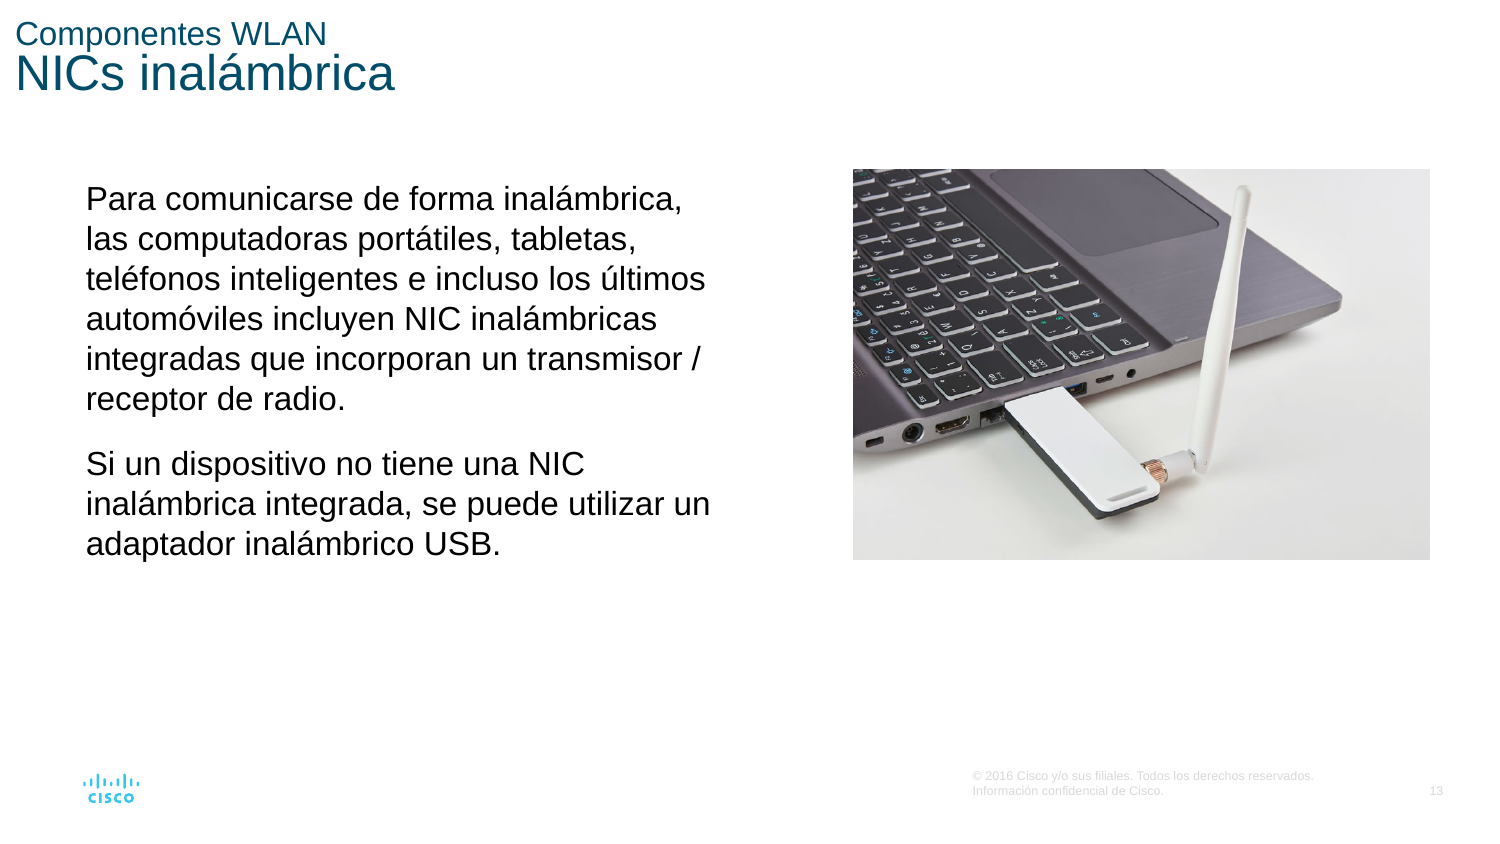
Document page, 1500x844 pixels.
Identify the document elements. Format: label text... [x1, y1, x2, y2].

list Para comunicarse de forma inalámbrica, las computadoras portátiles, tabletas, teléfonos inteligentes e incluso los últimos automóviles incluyen NIC inalámbricas integradas que incorporan un transmisor / receptor de radio. Si un dispositivo no tiene una NIC inalámbrica integrada, se puede utilizar un adaptador inalámbrico USB. [70, 169, 750, 674]
picture [852, 169, 1430, 560]
title Componentes WLAN NICs inalámbrica [0, 0, 1369, 121]
